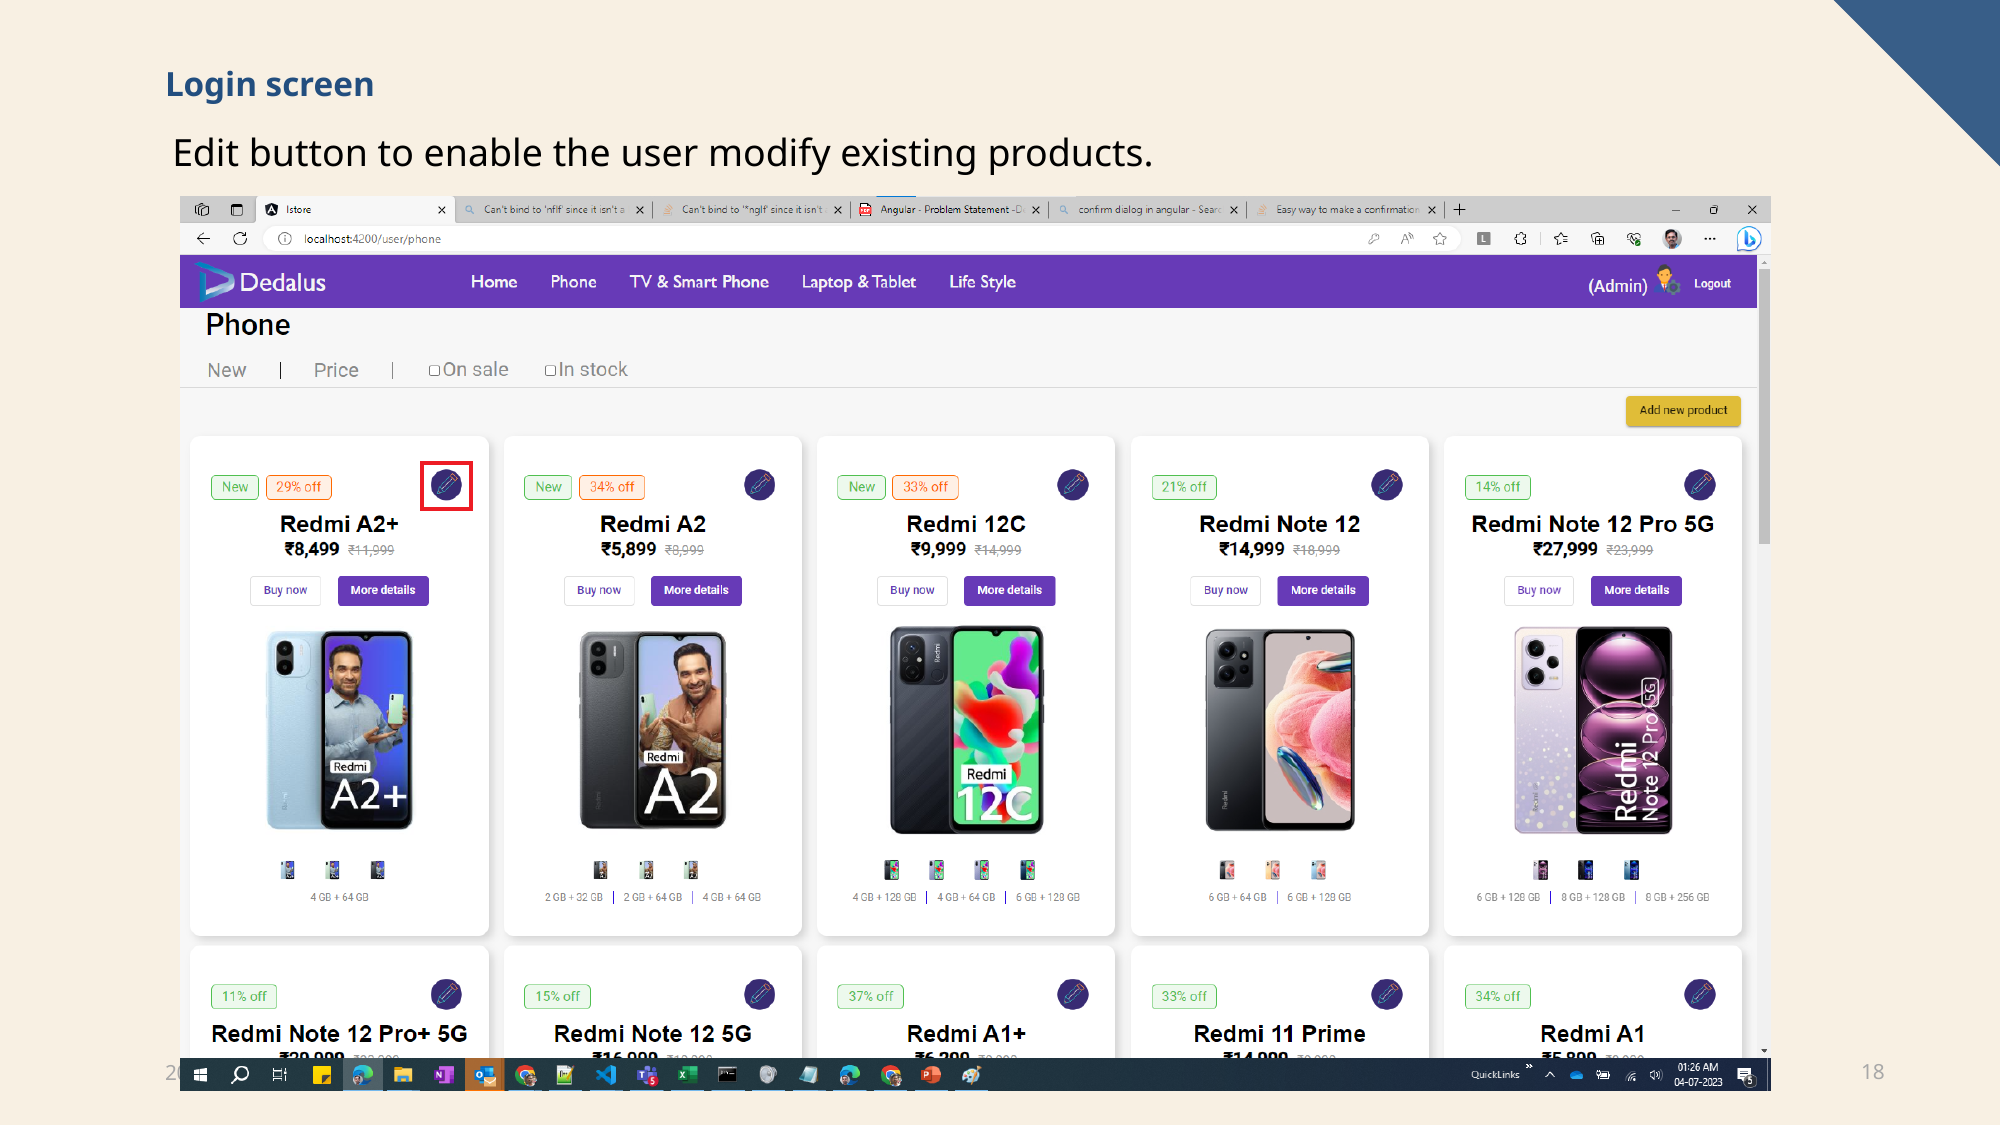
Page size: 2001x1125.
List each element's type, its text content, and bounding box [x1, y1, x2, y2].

slide_number 20XX [150, 1042, 330, 1103]
slide_number 18 [1824, 1042, 1900, 1103]
footer iStore – Angular App [889, 1091, 1265, 1102]
text_box Edit button to enable the user modify existing products. [157, 121, 1170, 182]
title Login screen [150, 60, 1875, 278]
picture [180, 196, 1771, 1091]
